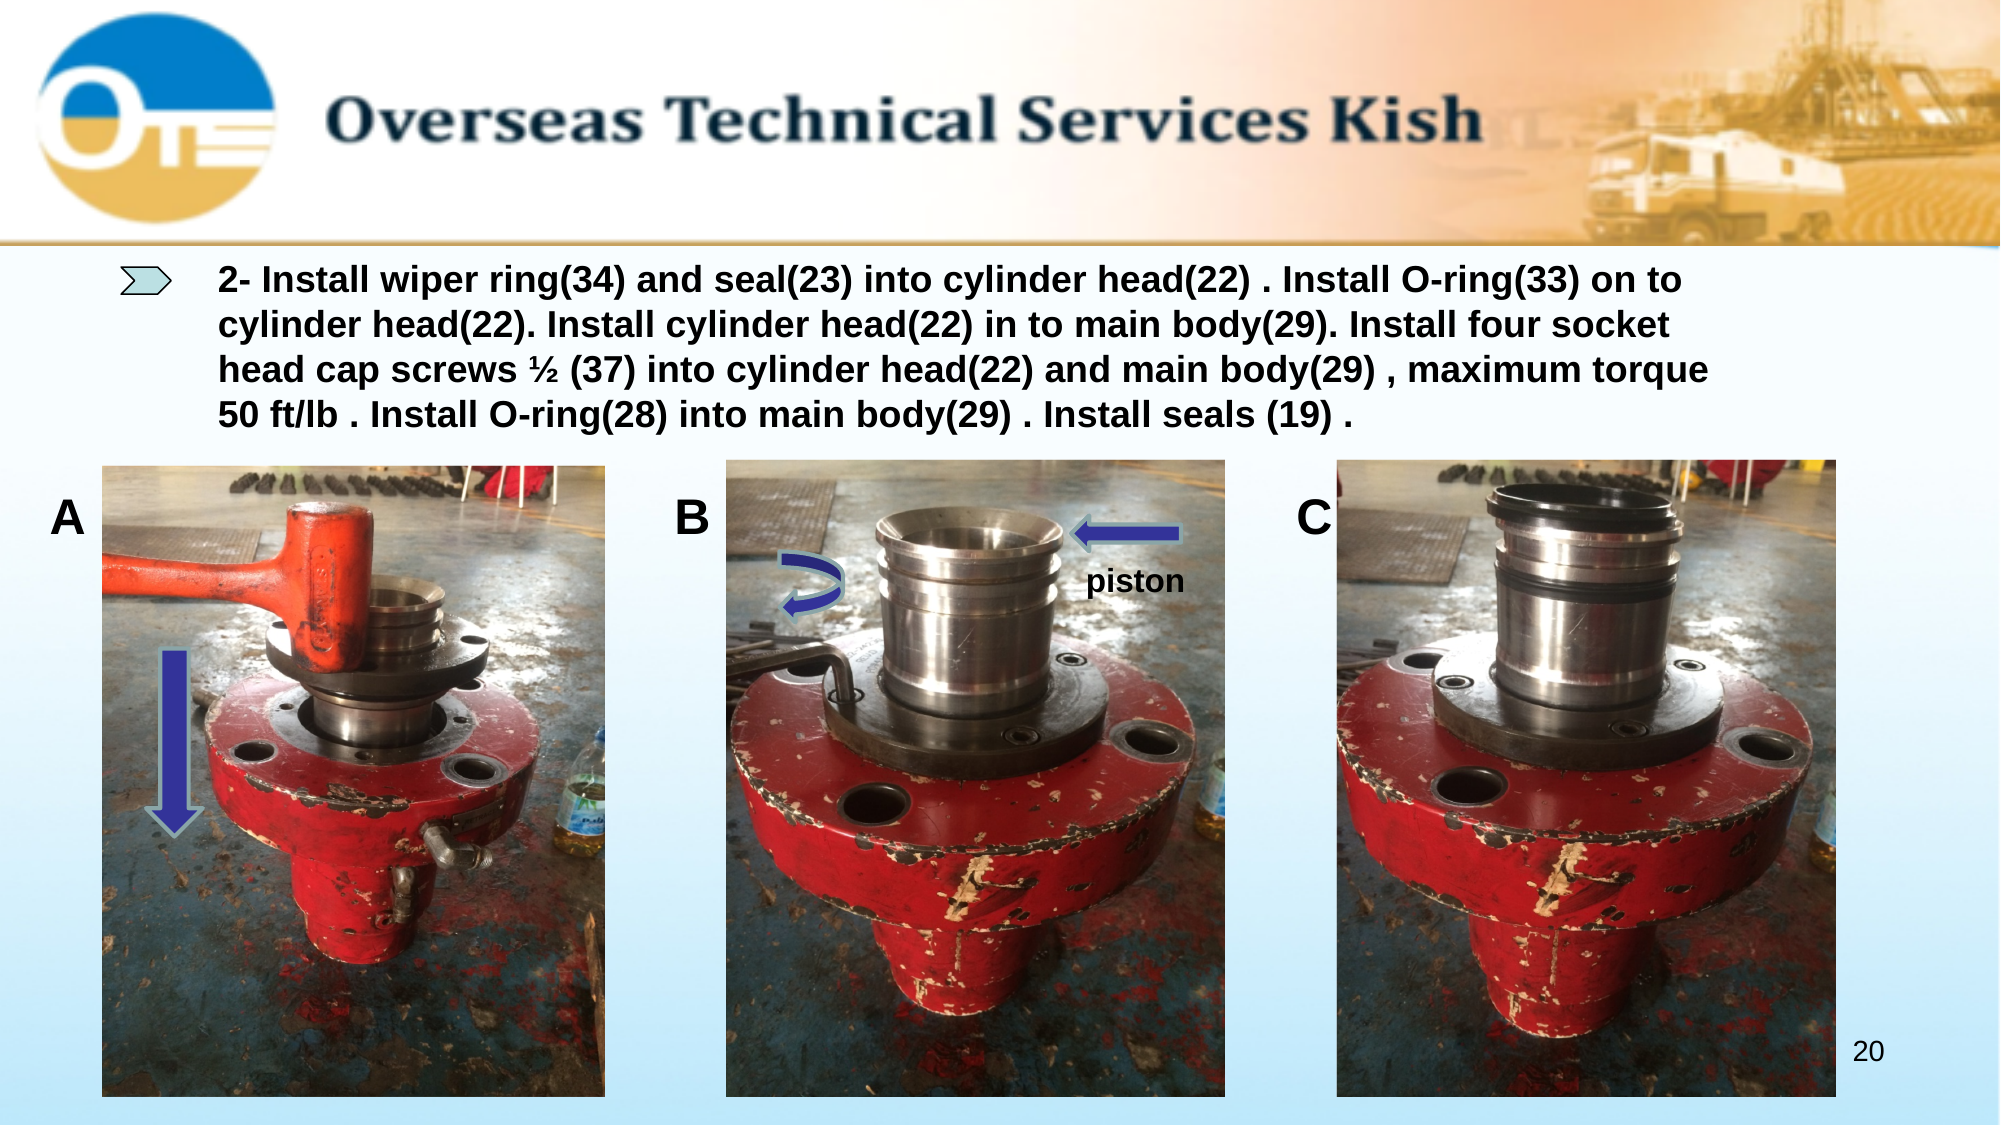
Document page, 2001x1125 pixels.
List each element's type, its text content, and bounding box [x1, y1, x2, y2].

text_box [121, 267, 172, 295]
slide_number 20 [1433, 1036, 1901, 1103]
picture [0, 0, 2001, 1125]
text_box B [659, 477, 726, 527]
text_box 2- Install wiper ring(34) and seal(23) into cylinder head(22) . Install O-ring(33) on to cylinder head(22). Install cylinder head(22) in to main body(29). Install four socket head cap screws ½ (37) into cylinder head(22) and main body(29) , maximum torque 50 ft/lb . Install O-ring(28) into main body(29) . Install seals (19) . [202, 257, 1760, 440]
text_box [1074, 513, 1184, 527]
text_box C [1281, 477, 1336, 526]
text_box A [34, 477, 101, 530]
